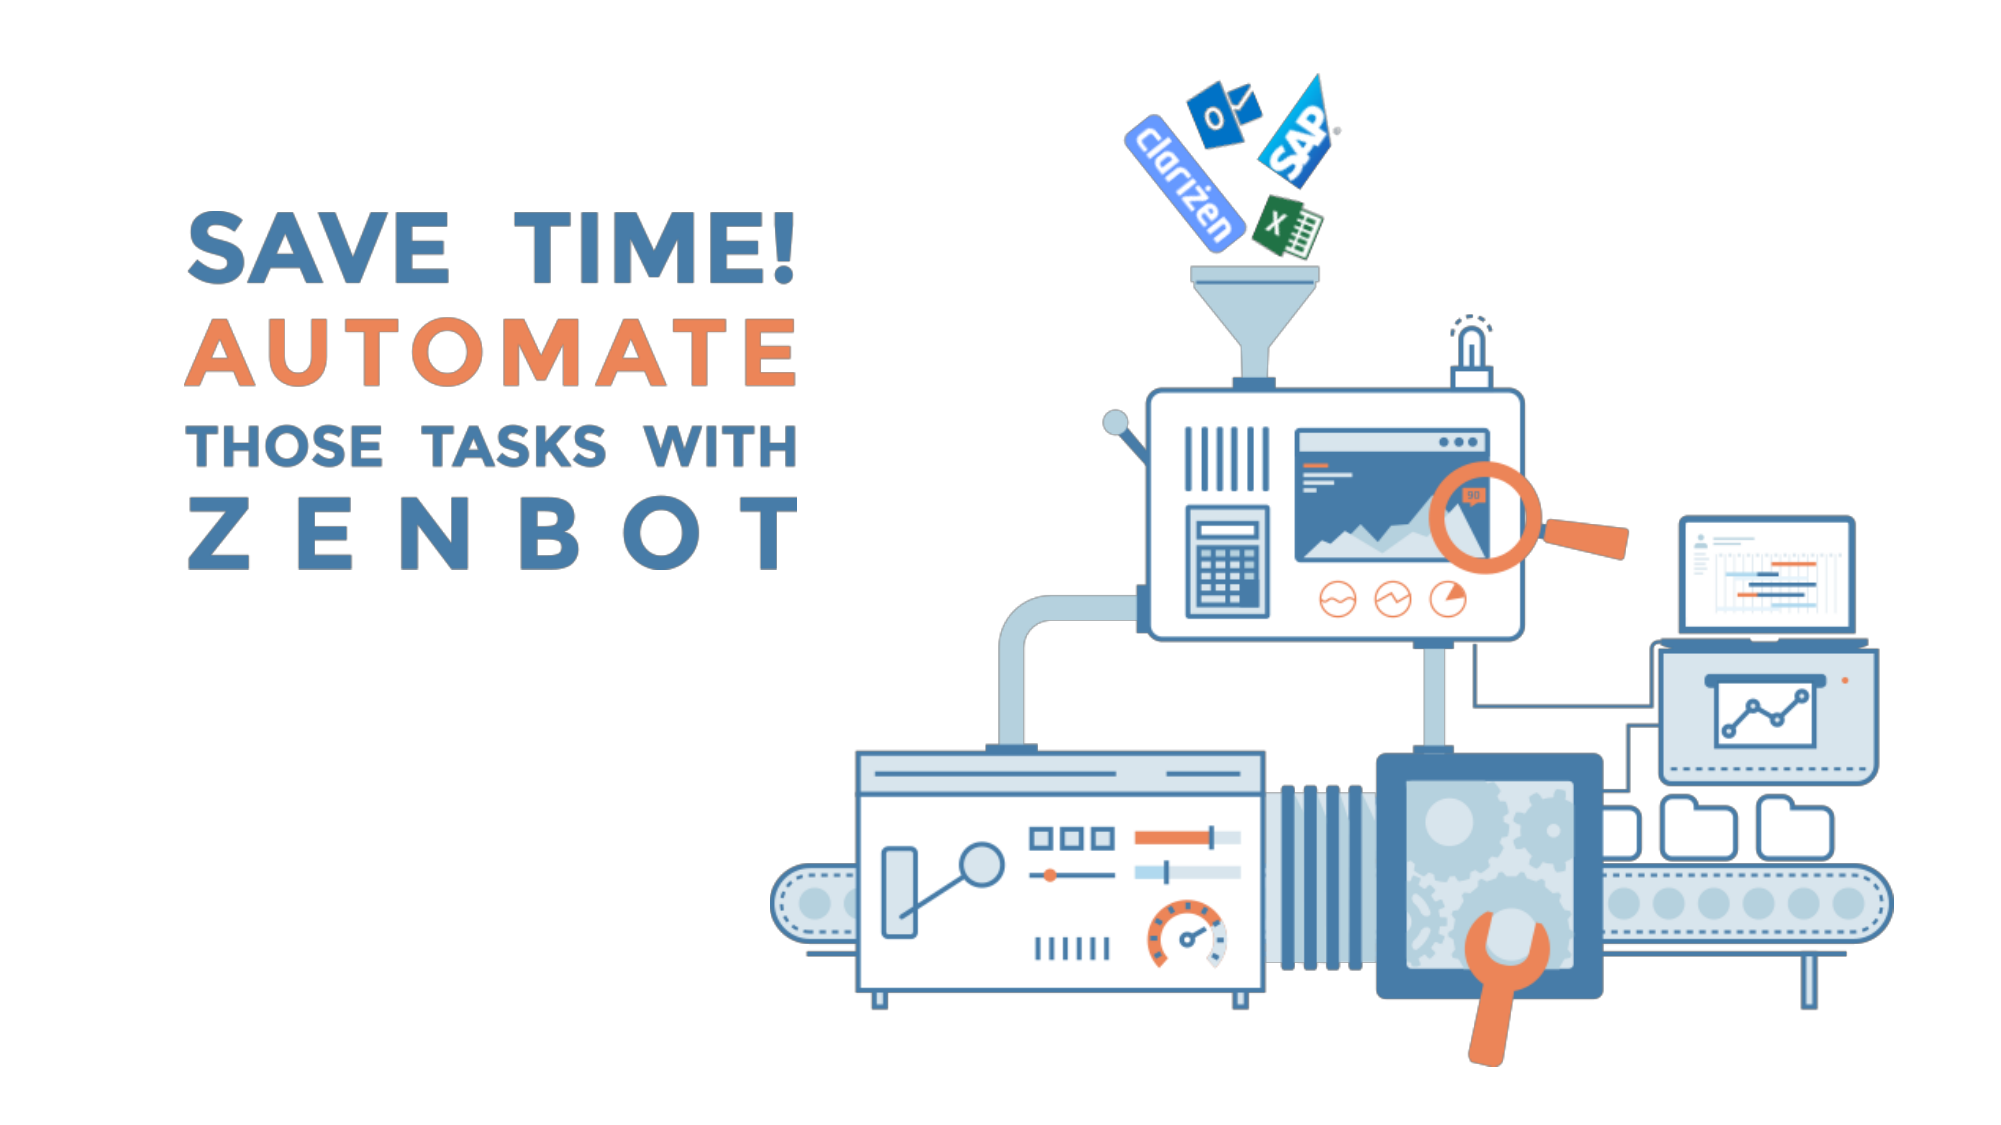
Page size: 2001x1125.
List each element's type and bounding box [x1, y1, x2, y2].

picture [184, 72, 1894, 1067]
